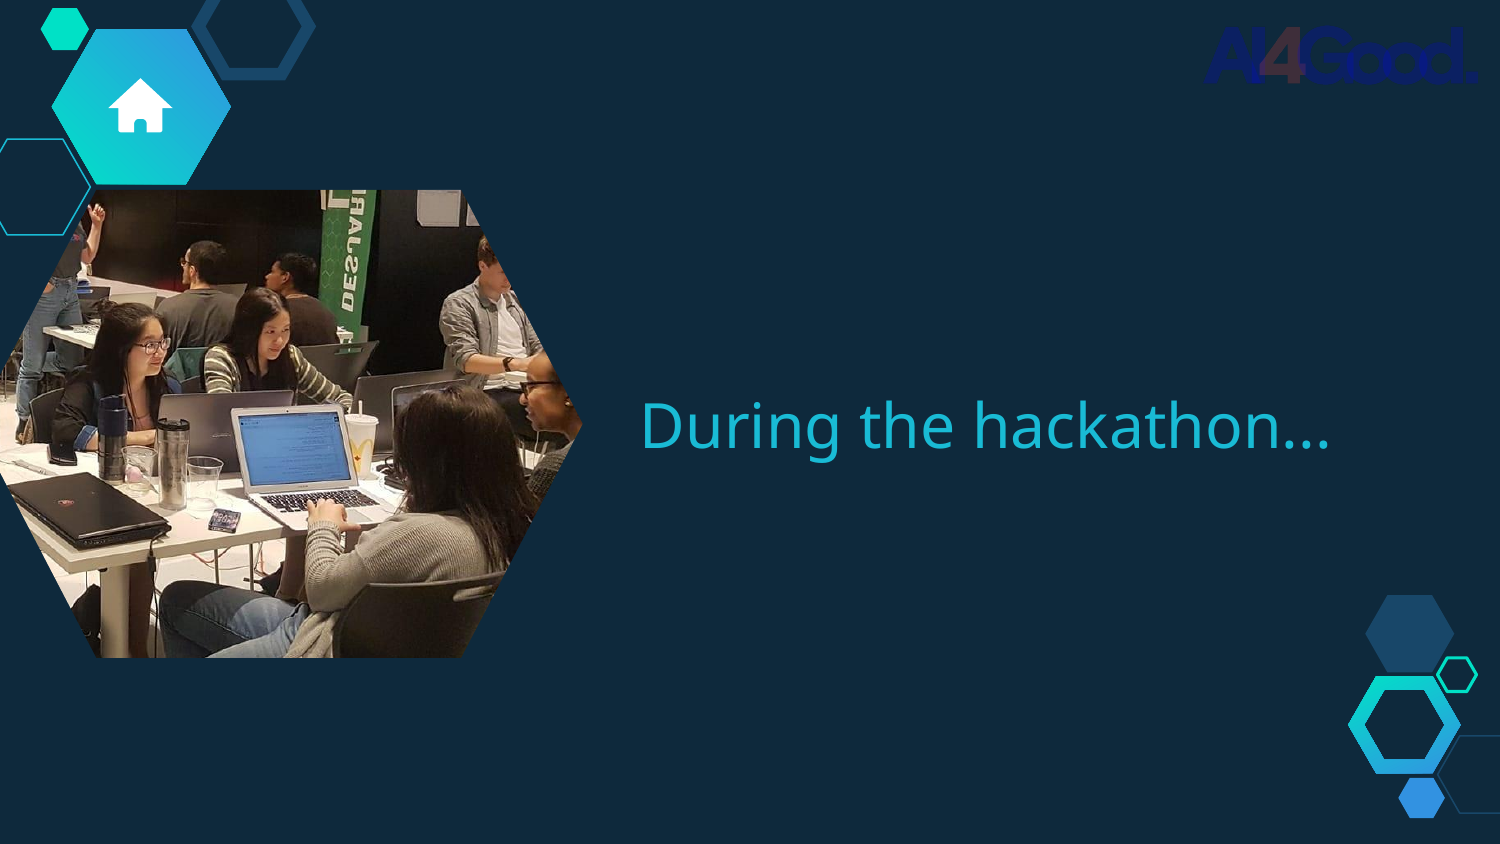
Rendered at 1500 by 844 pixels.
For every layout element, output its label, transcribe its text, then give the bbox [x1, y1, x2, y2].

picture [0, 189, 583, 658]
picture [1202, 24, 1478, 85]
text_box [108, 78, 173, 133]
title During the hackathon... [624, 372, 1409, 475]
